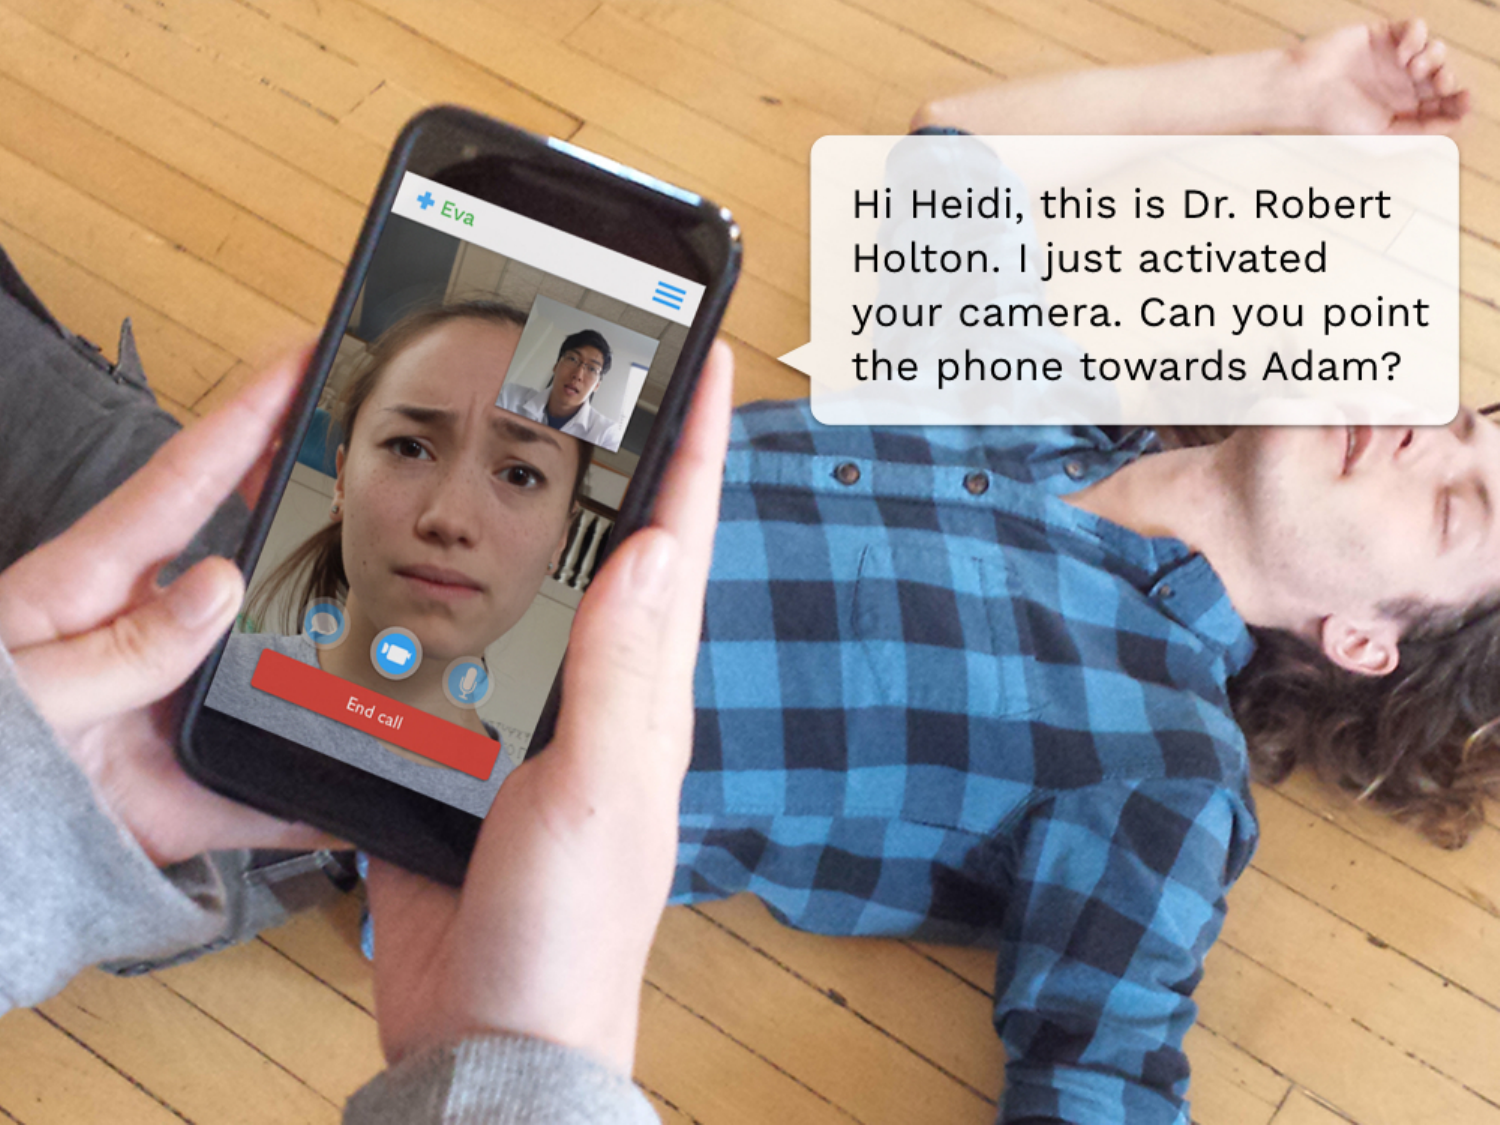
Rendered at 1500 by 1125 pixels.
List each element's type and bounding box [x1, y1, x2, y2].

list [0, 0, 1500, 1125]
